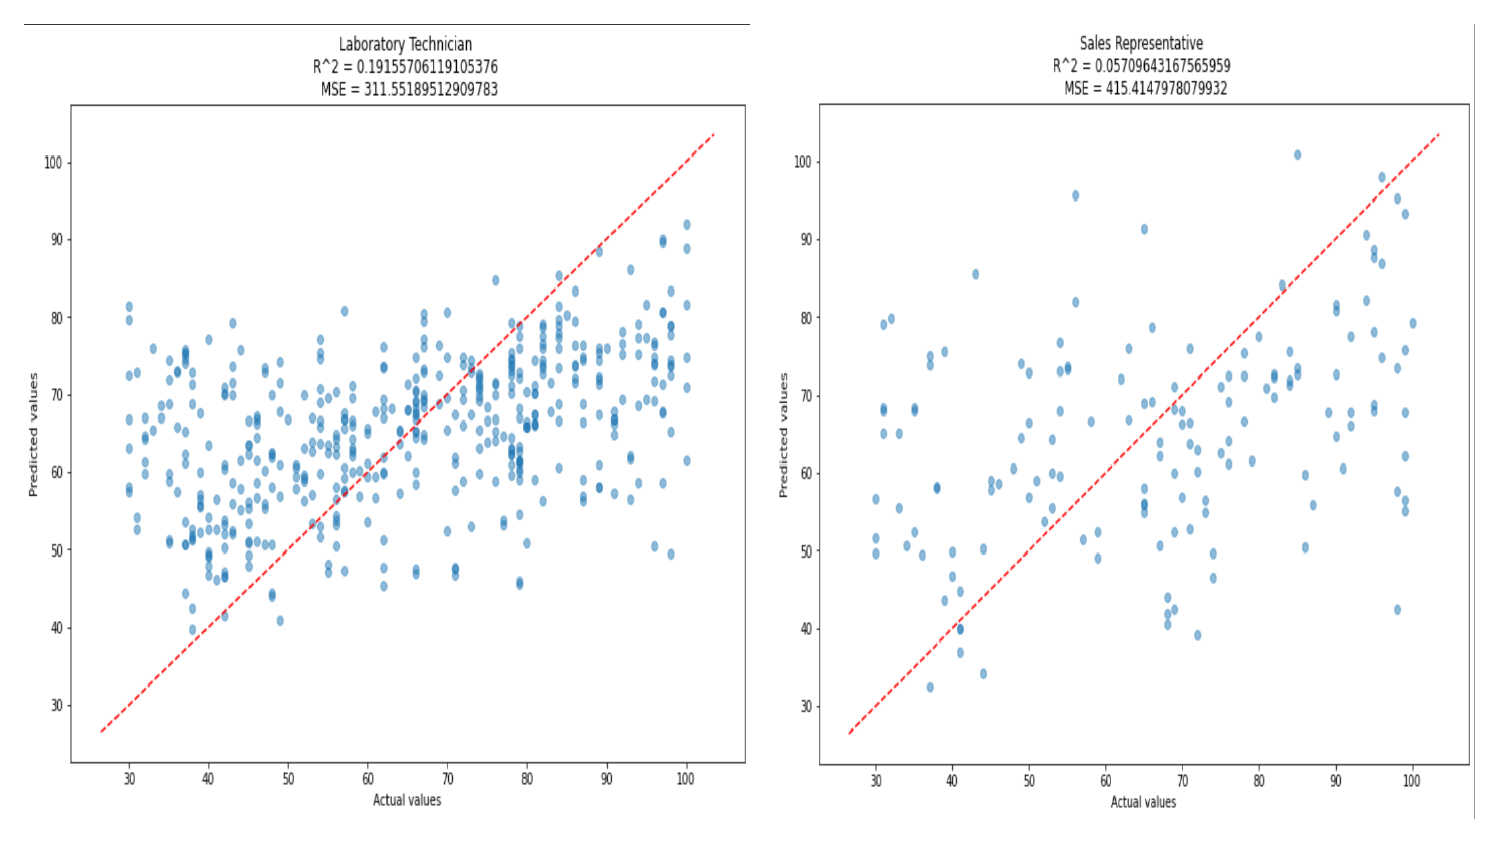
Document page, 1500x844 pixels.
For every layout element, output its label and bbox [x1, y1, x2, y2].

picture [774, 24, 1476, 819]
picture [24, 24, 751, 819]
